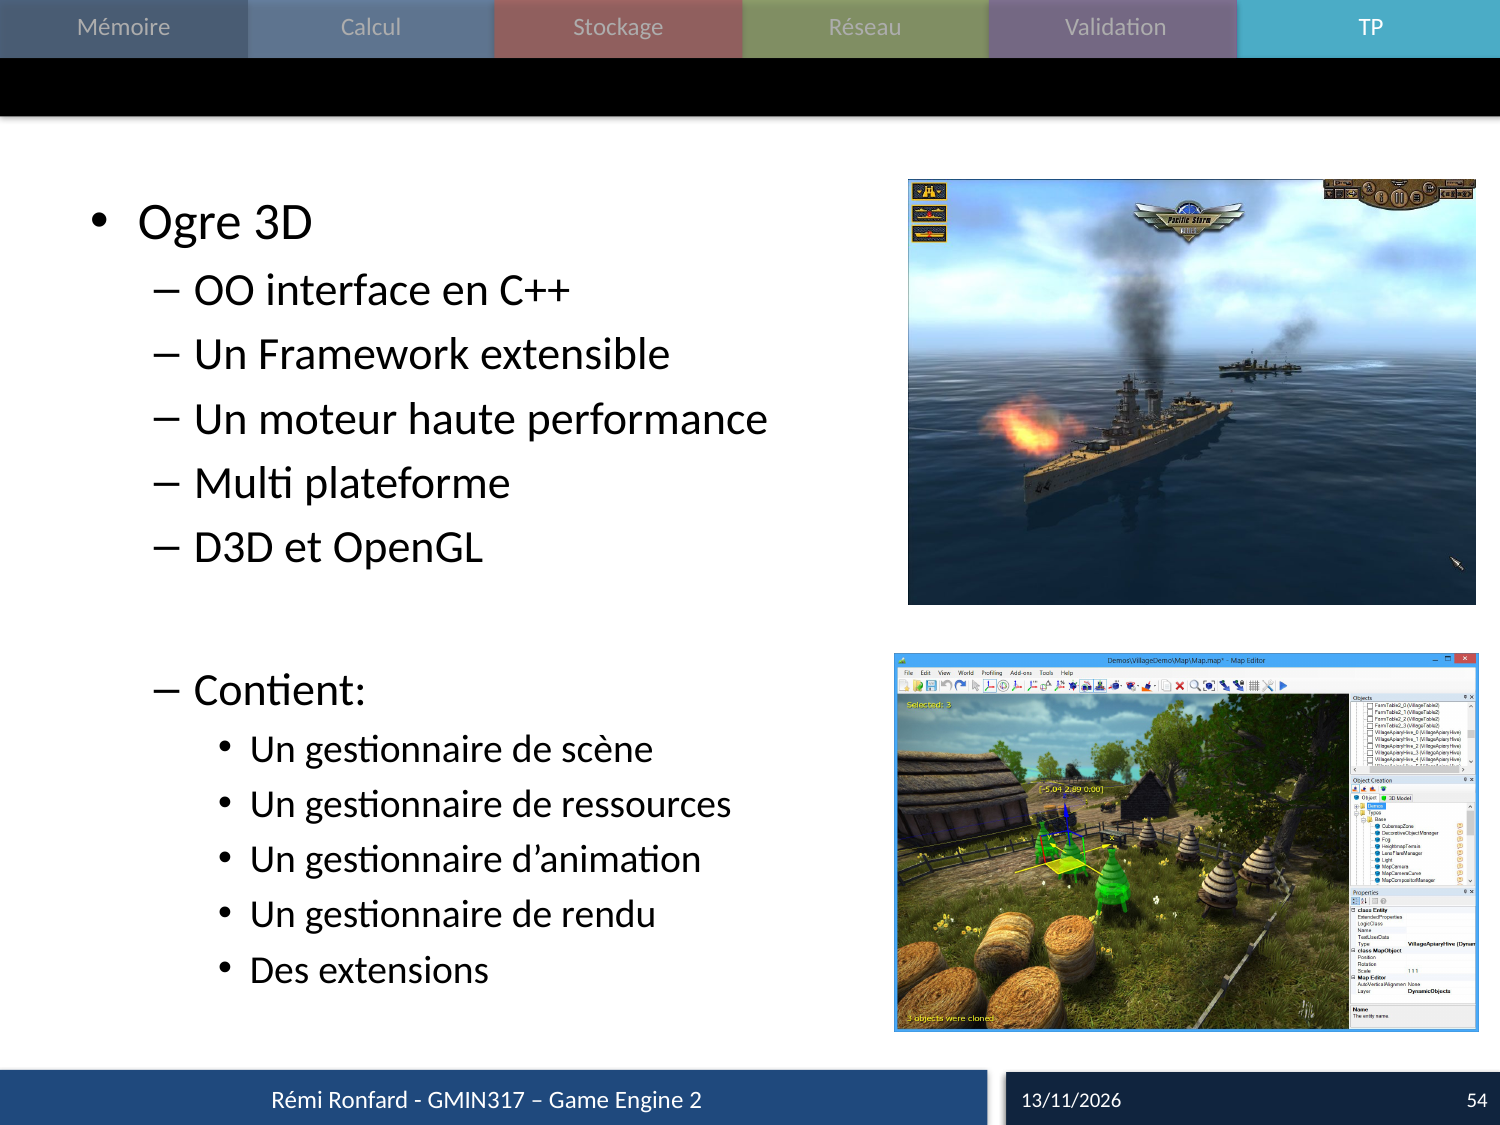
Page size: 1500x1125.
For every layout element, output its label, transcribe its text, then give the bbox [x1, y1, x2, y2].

footer Rémi Ronfard - GMIN317 – Game Engine 2 [0, 1069, 988, 1125]
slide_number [1006, 1070, 1153, 1125]
picture [908, 179, 1476, 606]
picture [894, 653, 1479, 1032]
list Ogre 3D OO interface en C++ Un Framework extensible Un moteur haute performance Multi plateforme D3D et OpenGL Contient: Un gestionnaire de scène Un gestionnaire de ressources Un gestionnaire d’animation Un gestionnaire de rendu Des extensions [75, 179, 1425, 1005]
slide_number 54 [1153, 1071, 1500, 1125]
